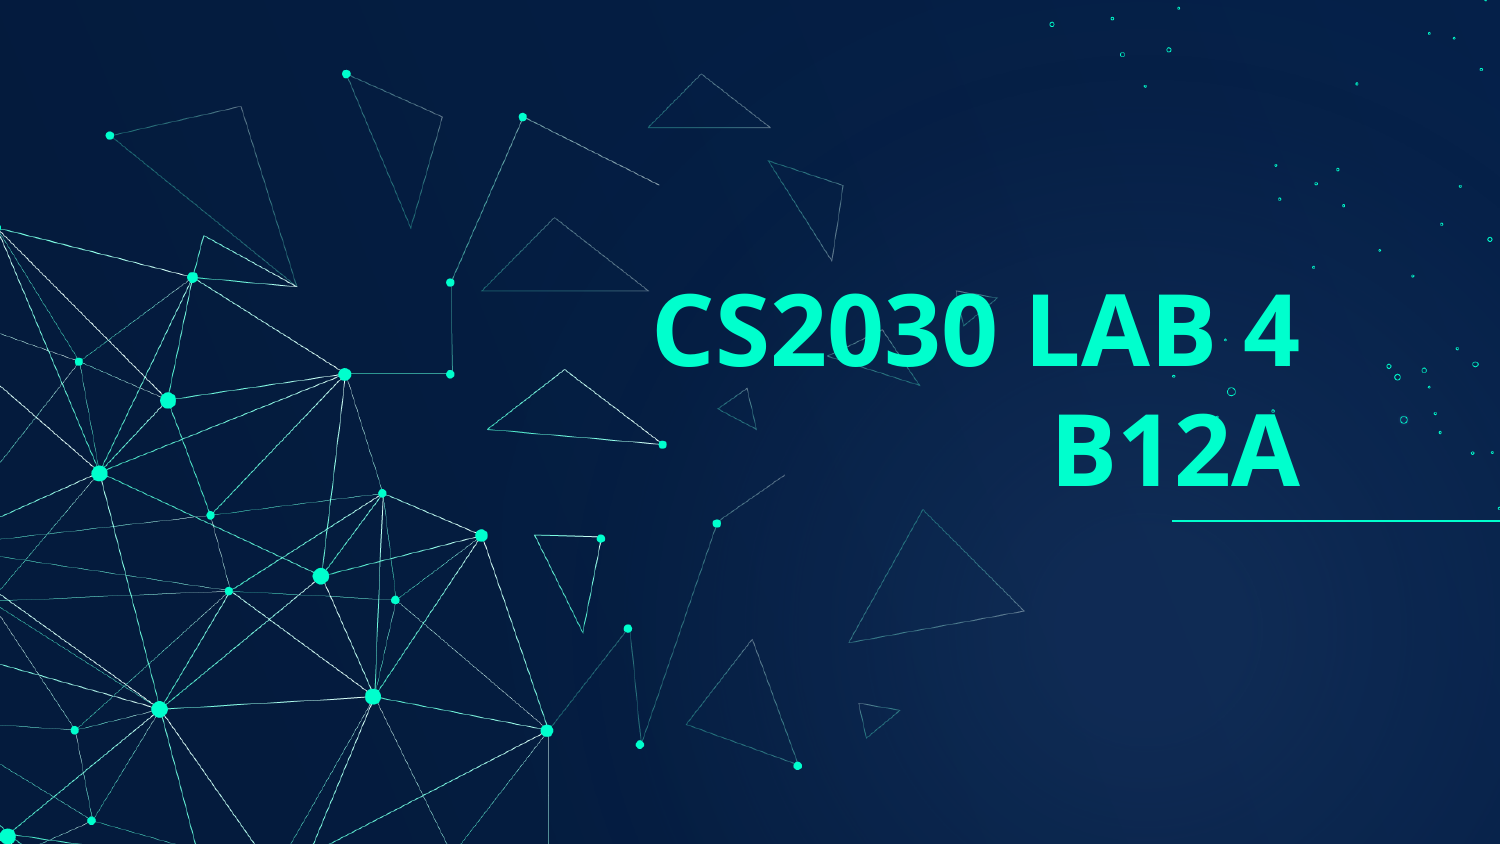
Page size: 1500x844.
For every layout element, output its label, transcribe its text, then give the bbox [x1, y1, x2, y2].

title CS2030 LAB 4 B12A [186, 228, 1317, 521]
picture [0, 0, 1500, 844]
